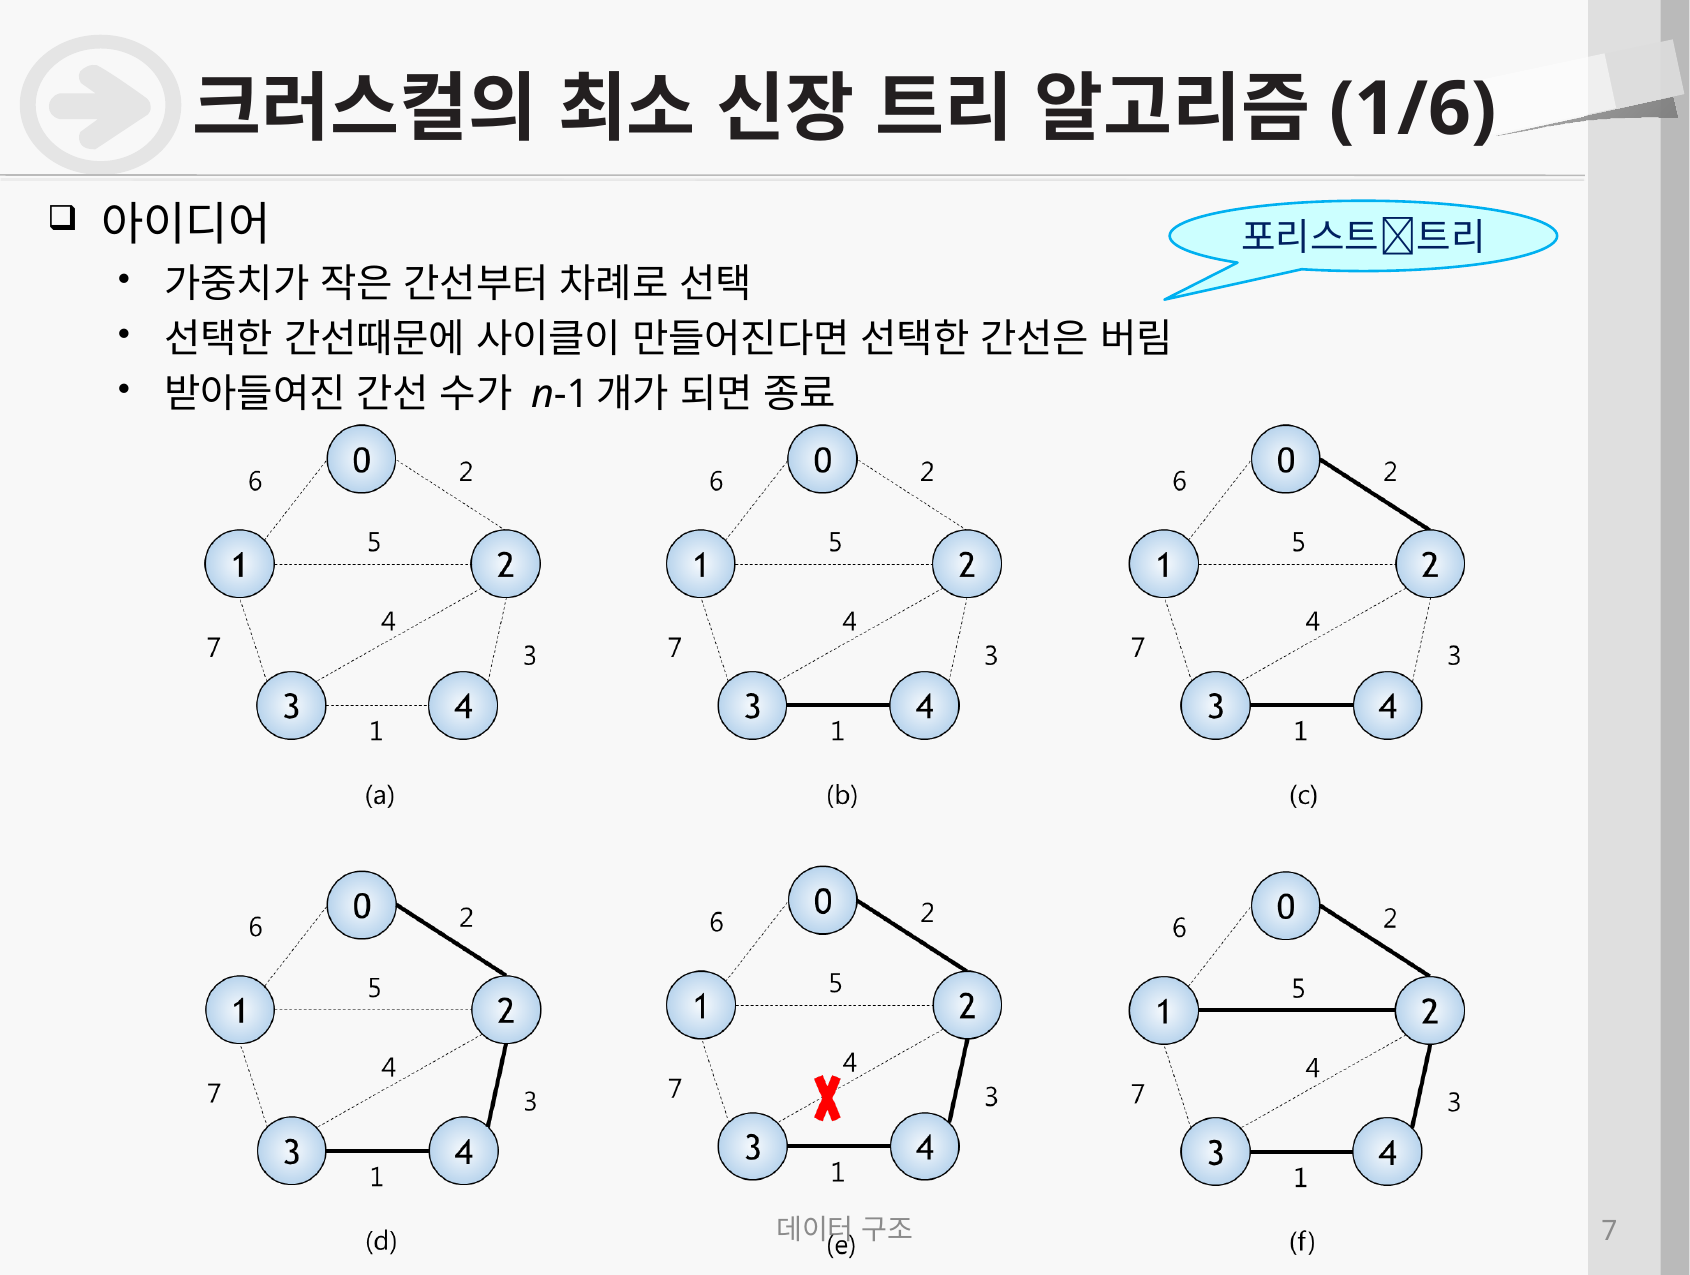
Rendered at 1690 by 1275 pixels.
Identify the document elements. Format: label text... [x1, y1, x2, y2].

slide_number 7 [1511, 1203, 1633, 1260]
title 크러스컬의 최소 신장 트리 알고리즘(1/6) [57, 28, 1633, 181]
picture [190, 424, 1478, 1275]
text_box 아이디어 가중치가 작은 간선부터 차례로 선택 선택한 간선때문에 사이클이 만들어진다면 선택한 간선은 버림 받아들여진 간선 수가 n-1개가 되면 종료 [32, 187, 1608, 425]
text_box 포리스트트리 [1163, 199, 1559, 301]
